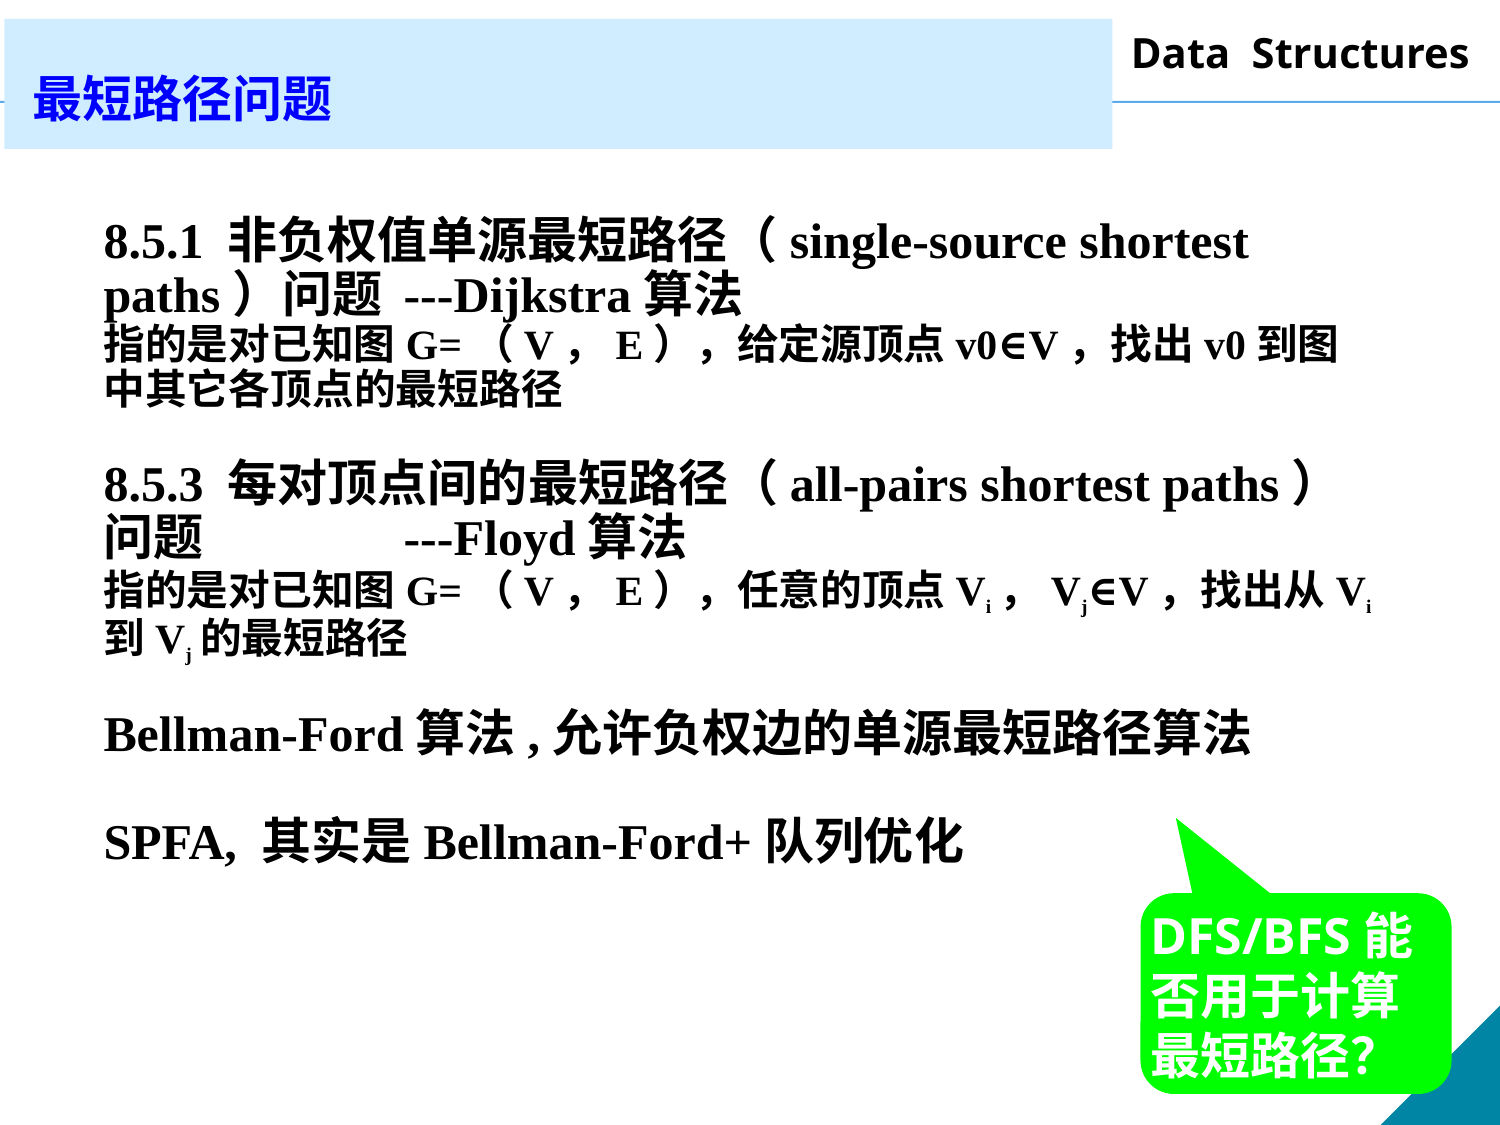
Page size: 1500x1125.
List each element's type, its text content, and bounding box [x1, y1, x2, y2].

title 最短路径问题 [17, 30, 1296, 136]
text_box DFS/BFS能否用于计算最短路径？ [1140, 817, 1452, 1094]
list 8.5.1 非负权值单源最短路径（single-source shortest paths）问题 ---Dijkstra算法 指的是对已知图G=（V，E），给定源顶点v0∈V，找出v0到图中其它各顶点的最短路径 8.5.3 每对顶点间的最短路径（all-pairs shortest paths）问题 ---Floyd算法 指的是对已知图G=（V，E），任意的顶点Vi，Vj∈V，找出从Vi到Vj的最短路径 Bellman-Ford算法,允许负权边的单源最短路径算法 SPFA, 其实是Bellman-Ford+队列优化 [88, 208, 1388, 884]
